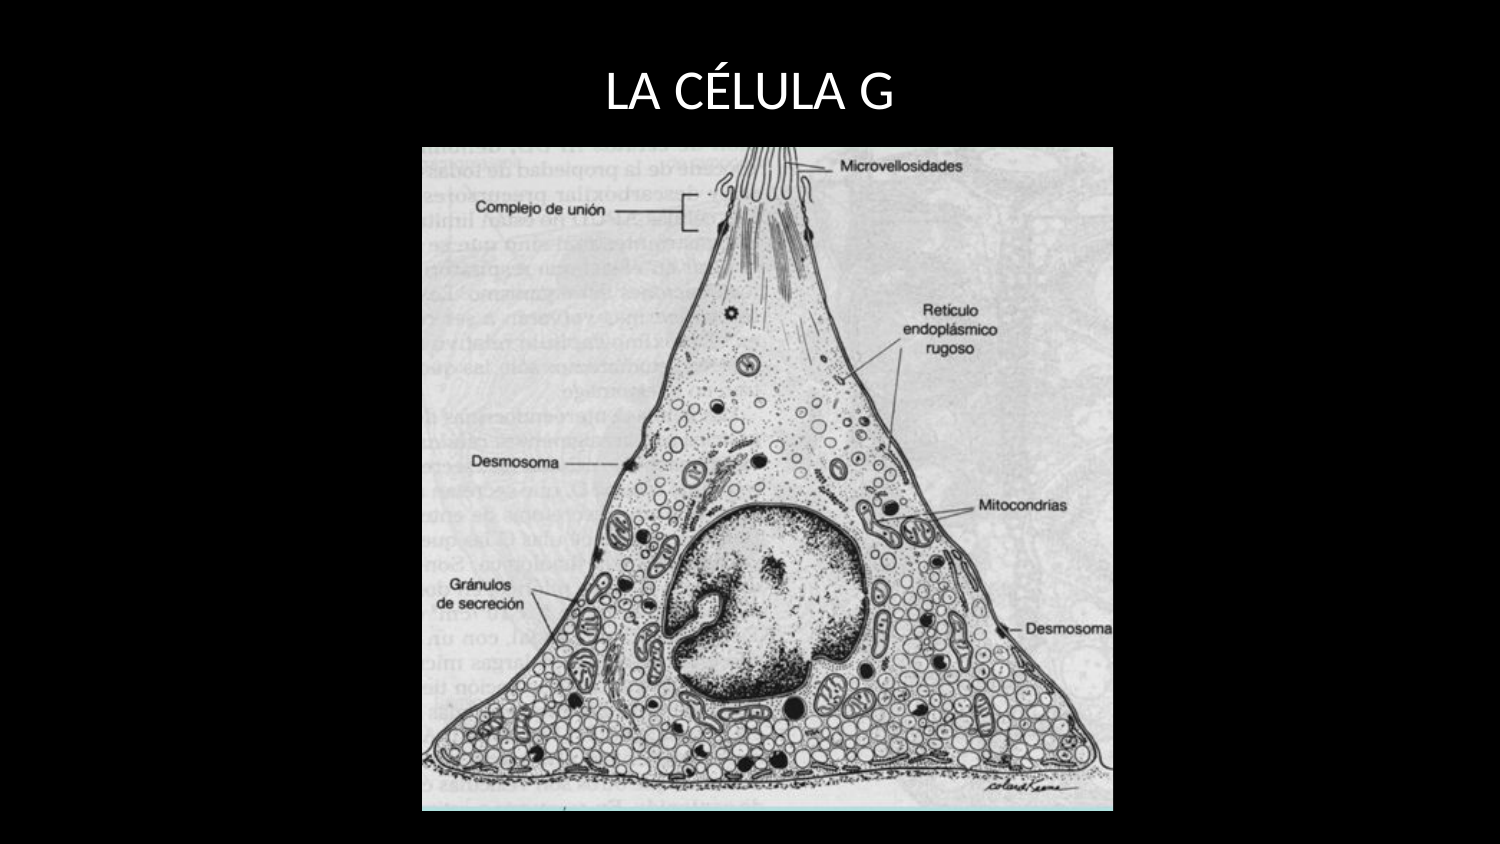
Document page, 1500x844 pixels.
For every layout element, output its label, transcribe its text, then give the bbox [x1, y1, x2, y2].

title LA CÉLULA G [243, 0, 1257, 175]
picture [421, 146, 1114, 811]
